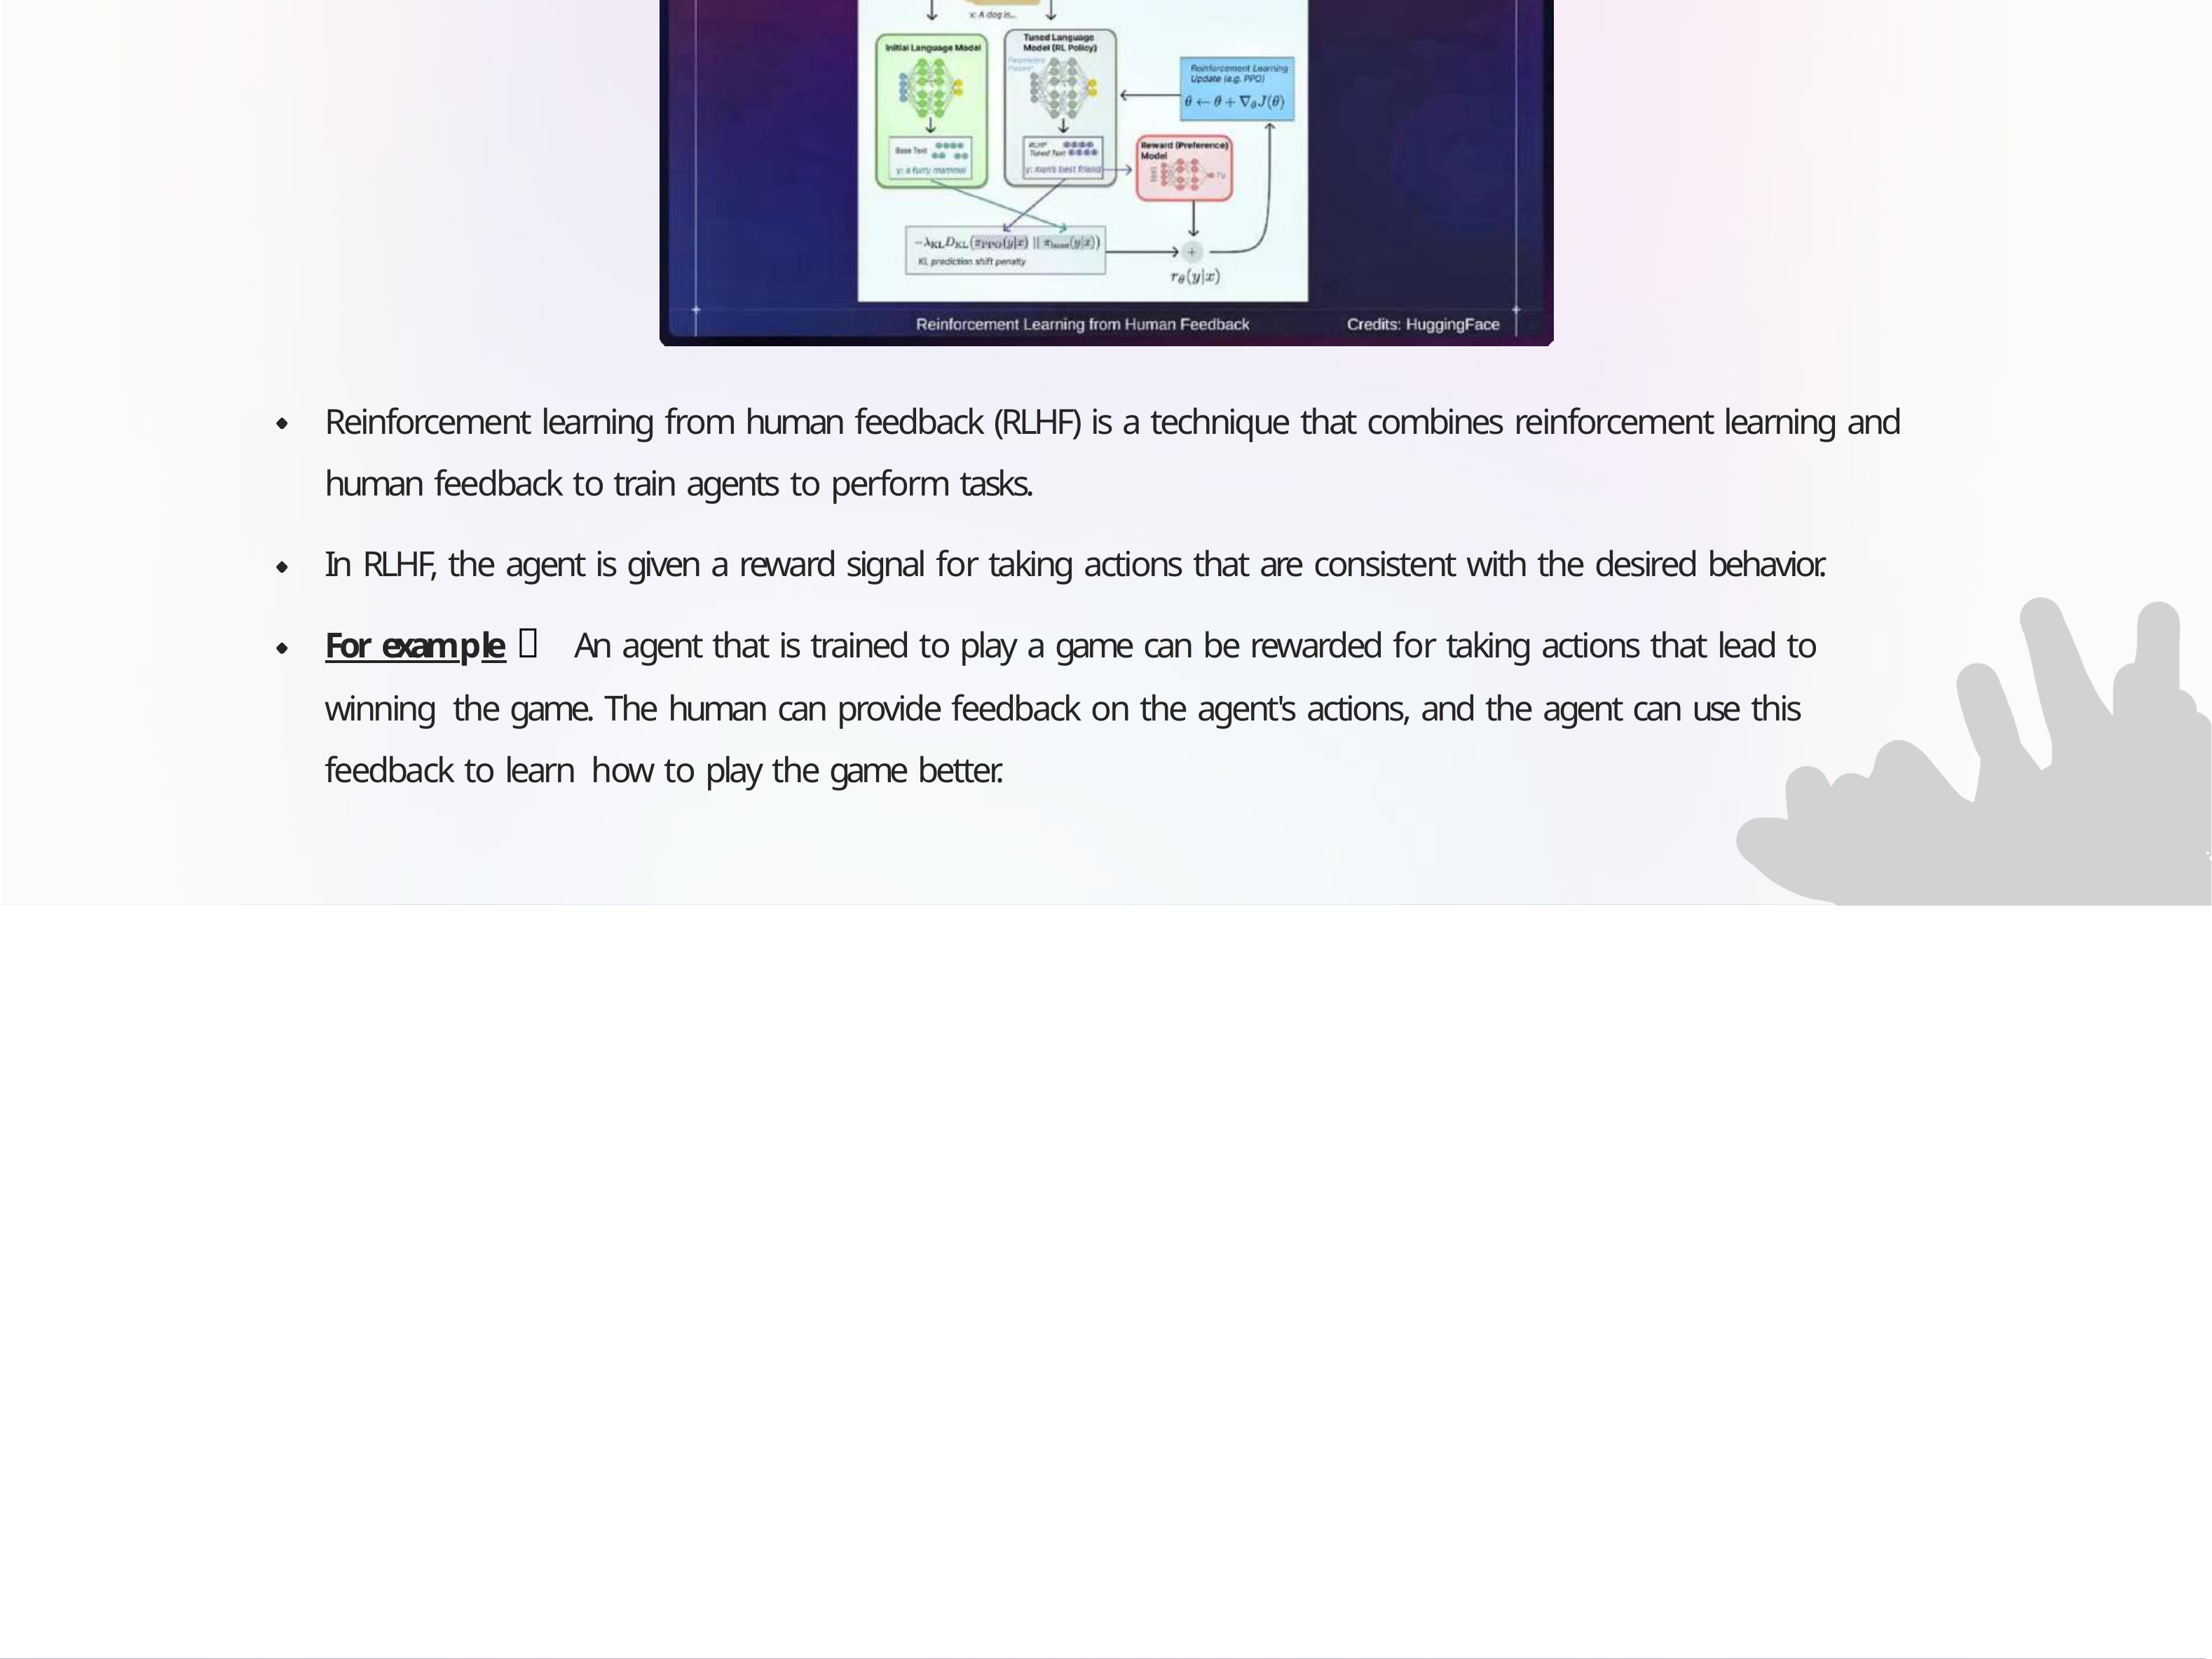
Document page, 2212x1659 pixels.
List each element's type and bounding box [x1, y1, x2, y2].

text_box [1735, 597, 2212, 927]
picture [0, 0, 2212, 905]
